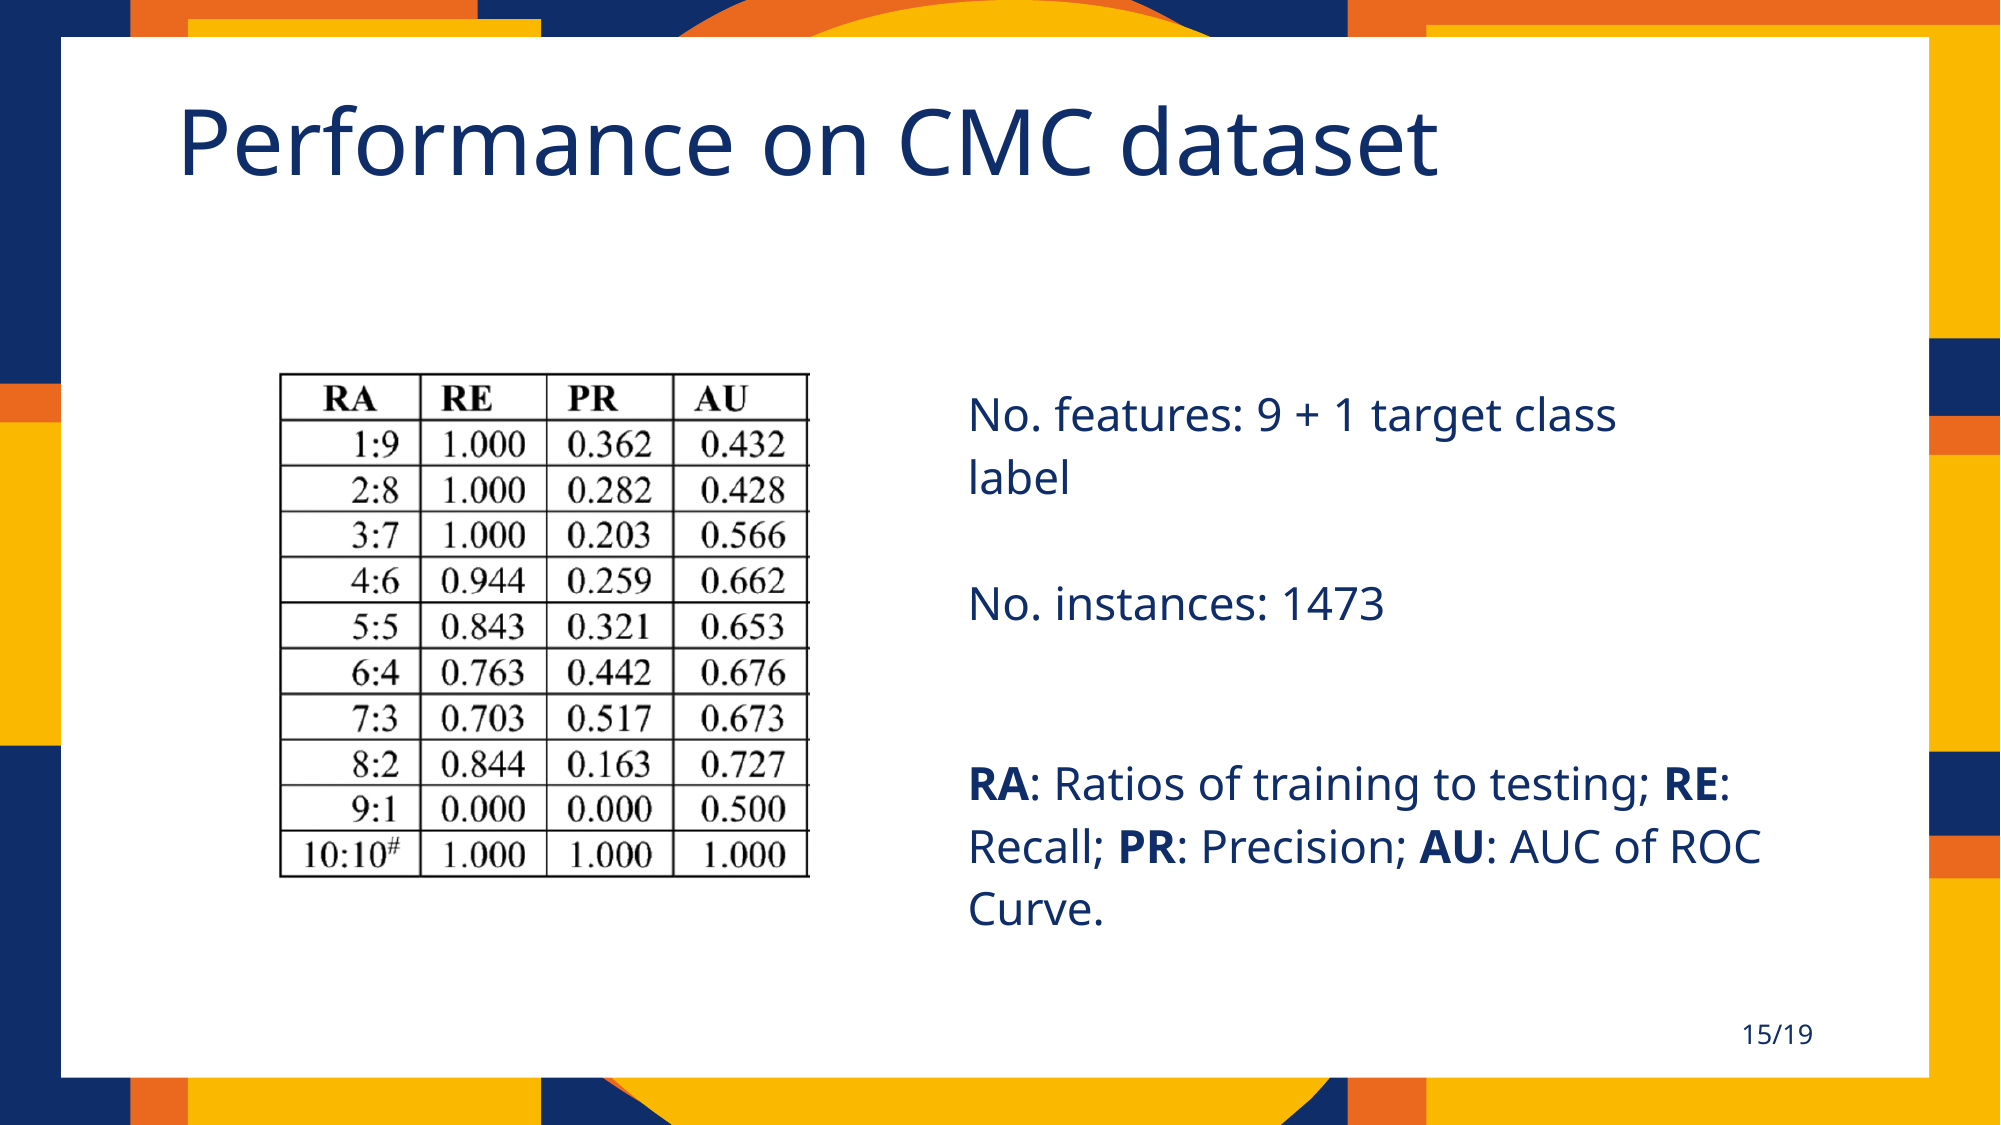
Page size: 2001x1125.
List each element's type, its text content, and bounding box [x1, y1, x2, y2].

text_box RA: Ratios of training to testing; RE: Recall; PR: Precision; AU: AUC of ROC Curve. [952, 739, 1887, 943]
text_box No. features: 9 + 1 target class label No. instances: 1473 [952, 362, 1691, 645]
picture [277, 372, 811, 879]
slide_number 15/19 [1619, 1005, 1829, 1066]
title Performance on CMC dataset [161, 37, 1829, 255]
